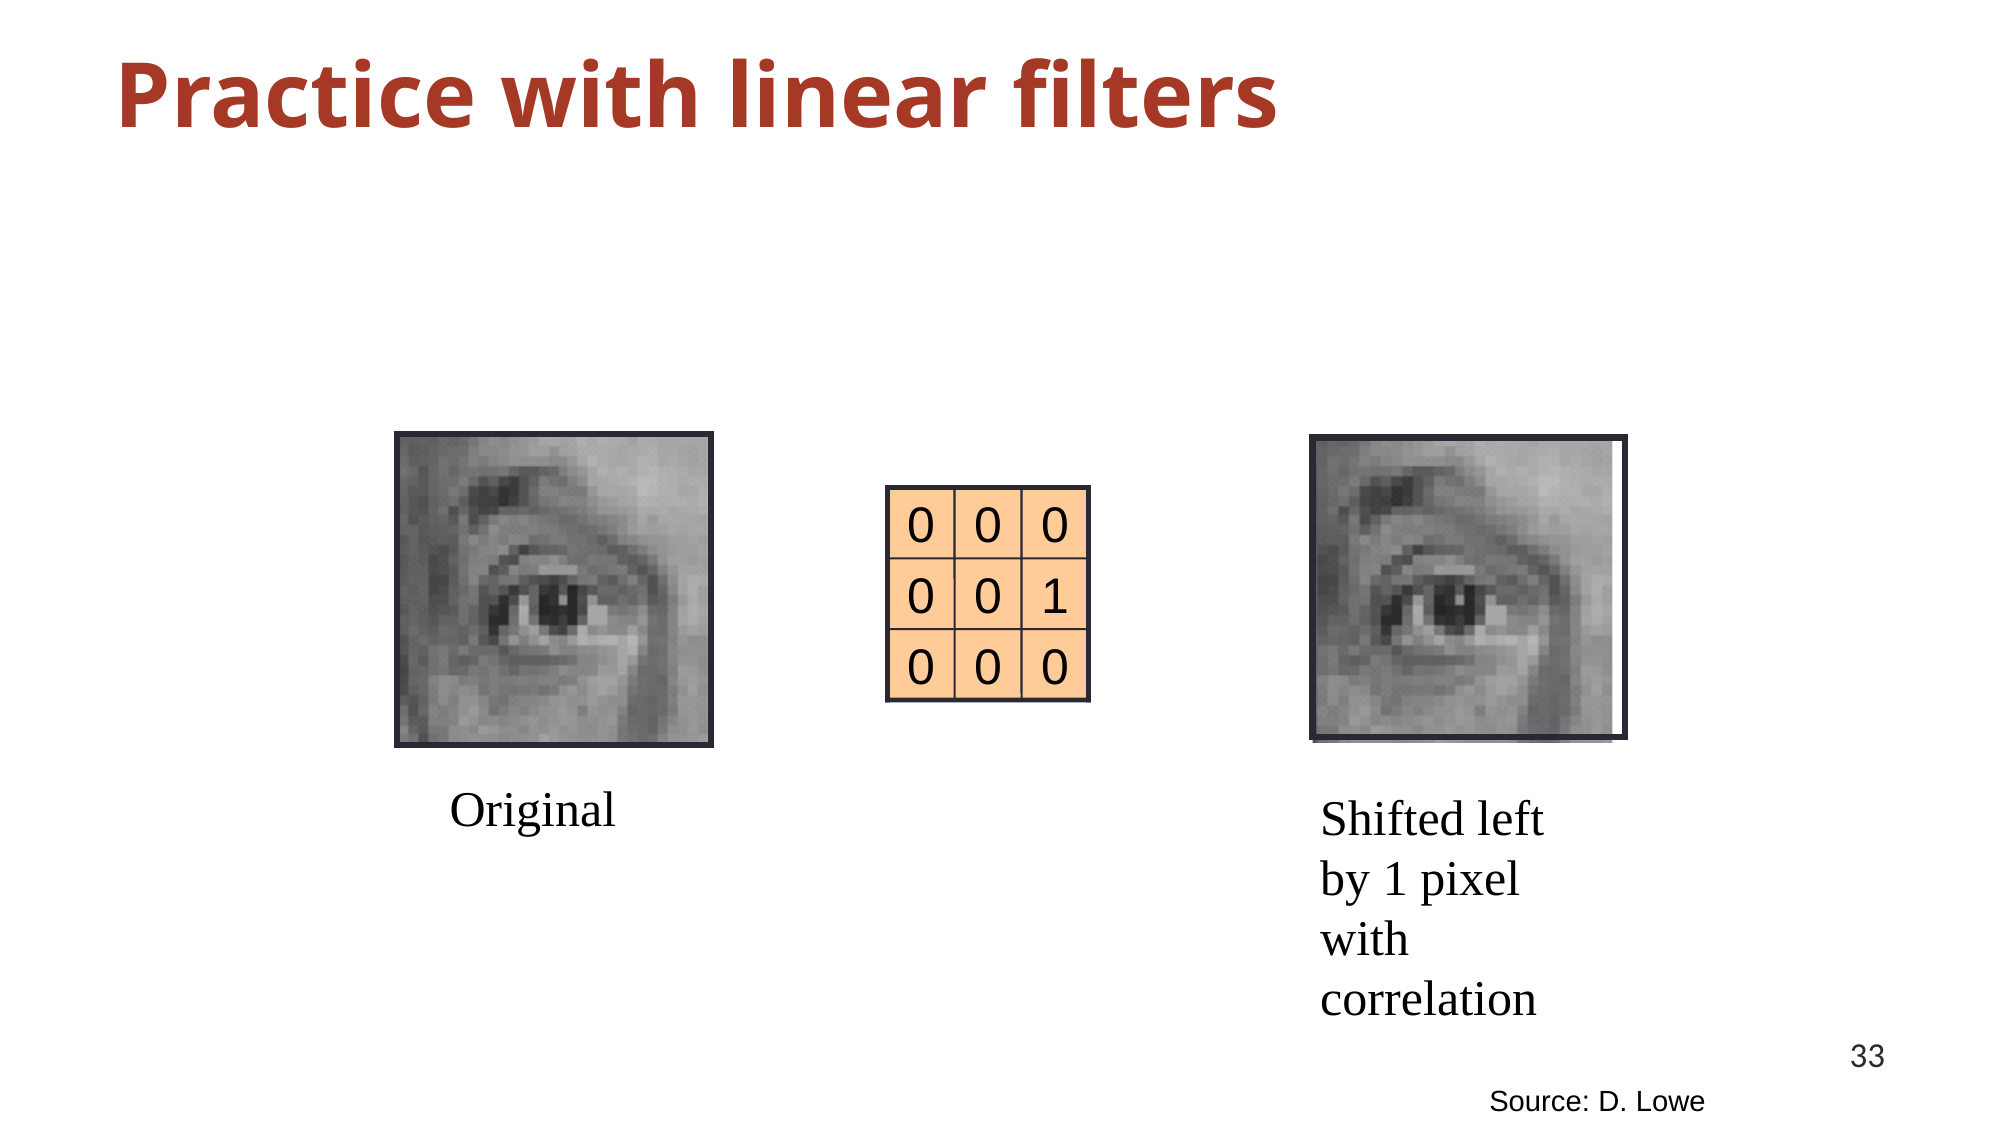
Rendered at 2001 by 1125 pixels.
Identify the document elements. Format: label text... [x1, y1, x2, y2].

picture [399, 437, 708, 743]
text_box Shifted left by 1 pixel with correlation [1305, 778, 1635, 1033]
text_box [887, 487, 1089, 700]
text_box Source: D. Lowe [1474, 1074, 1721, 1125]
picture [1312, 437, 1613, 743]
text_box Original [434, 769, 632, 844]
slide_number 33 [1433, 1024, 1900, 1103]
text_box [1613, 437, 1625, 738]
title Practice with linear filters [99, 32, 1900, 150]
